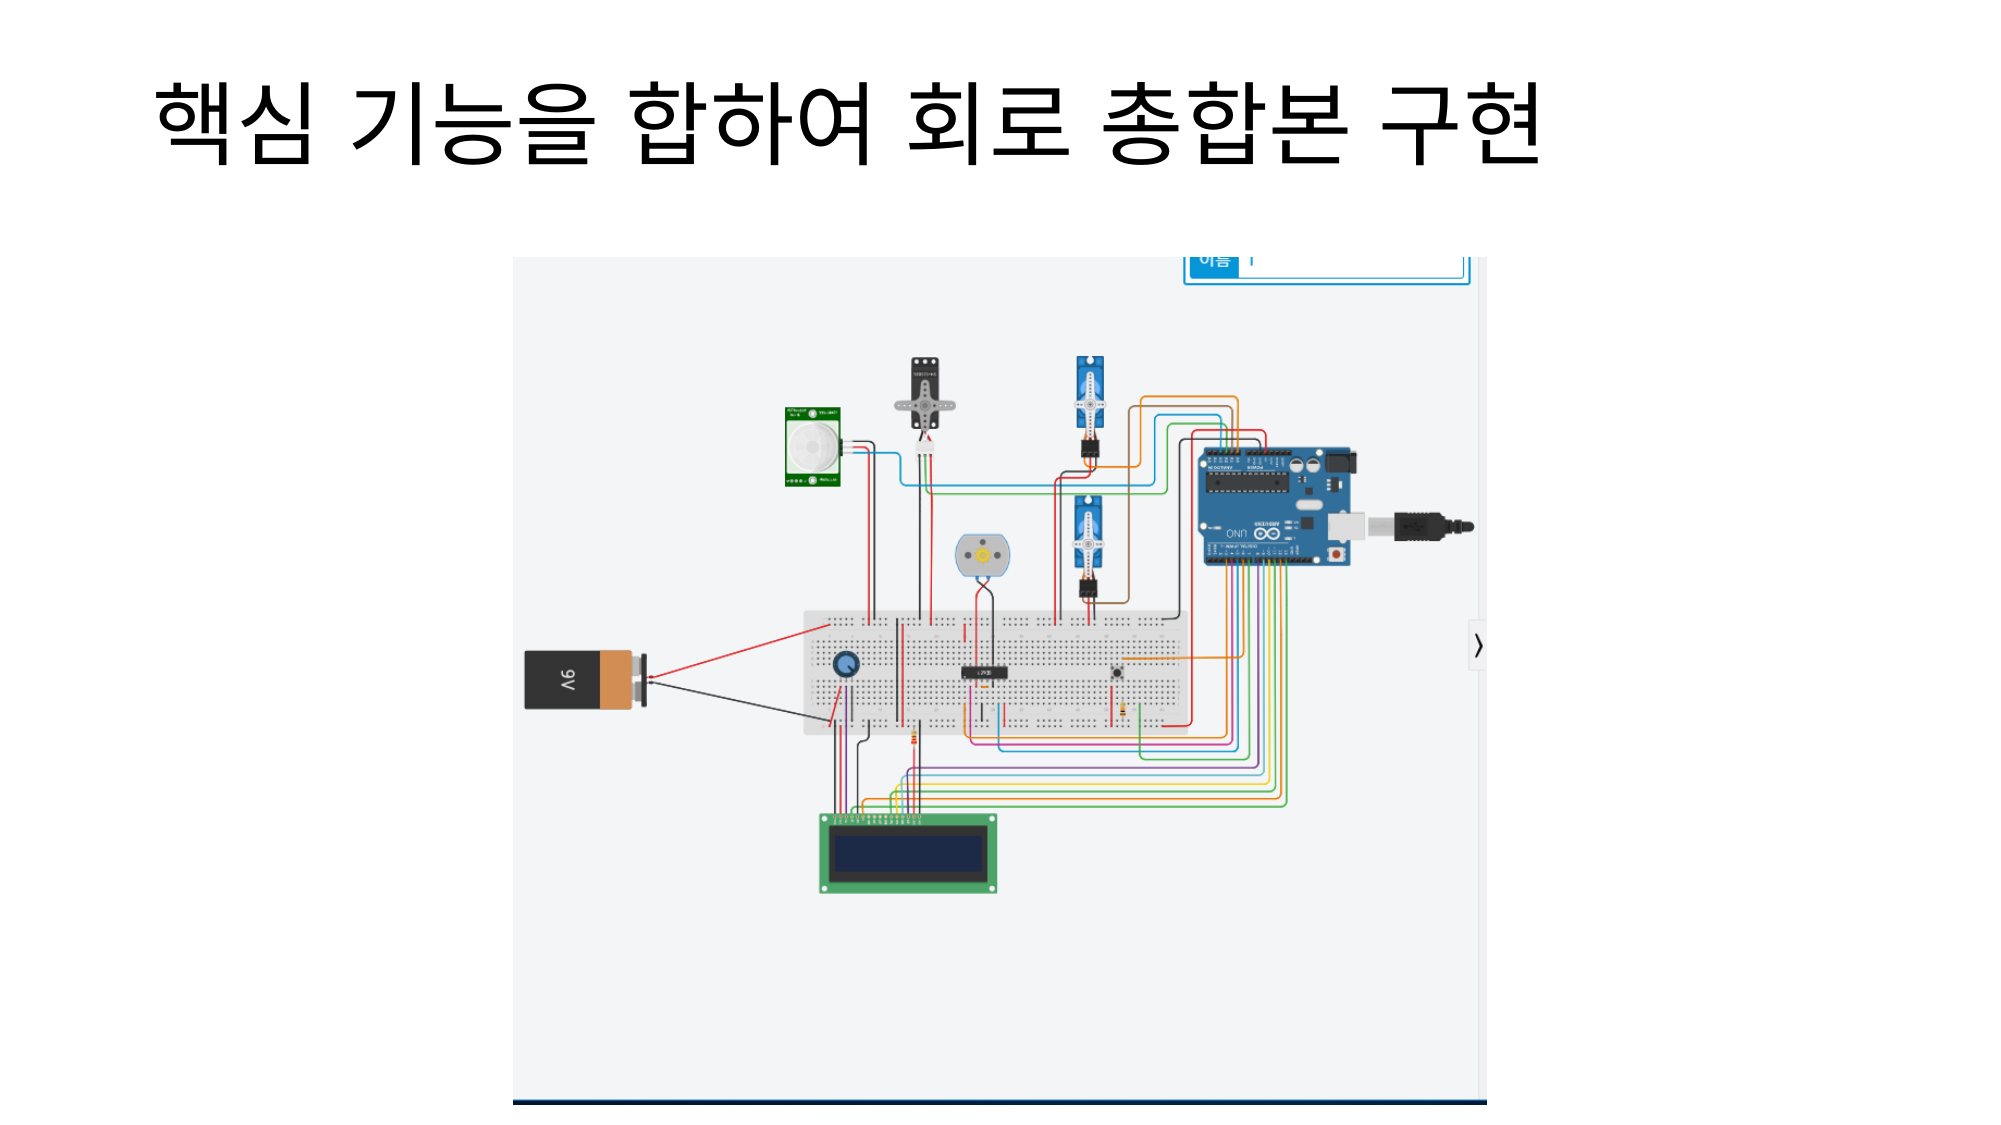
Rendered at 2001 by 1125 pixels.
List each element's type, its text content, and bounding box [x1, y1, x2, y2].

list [512, 257, 1487, 1106]
title 핵심 기능을 합하여 회로 총합본 구현 [137, 19, 1863, 238]
